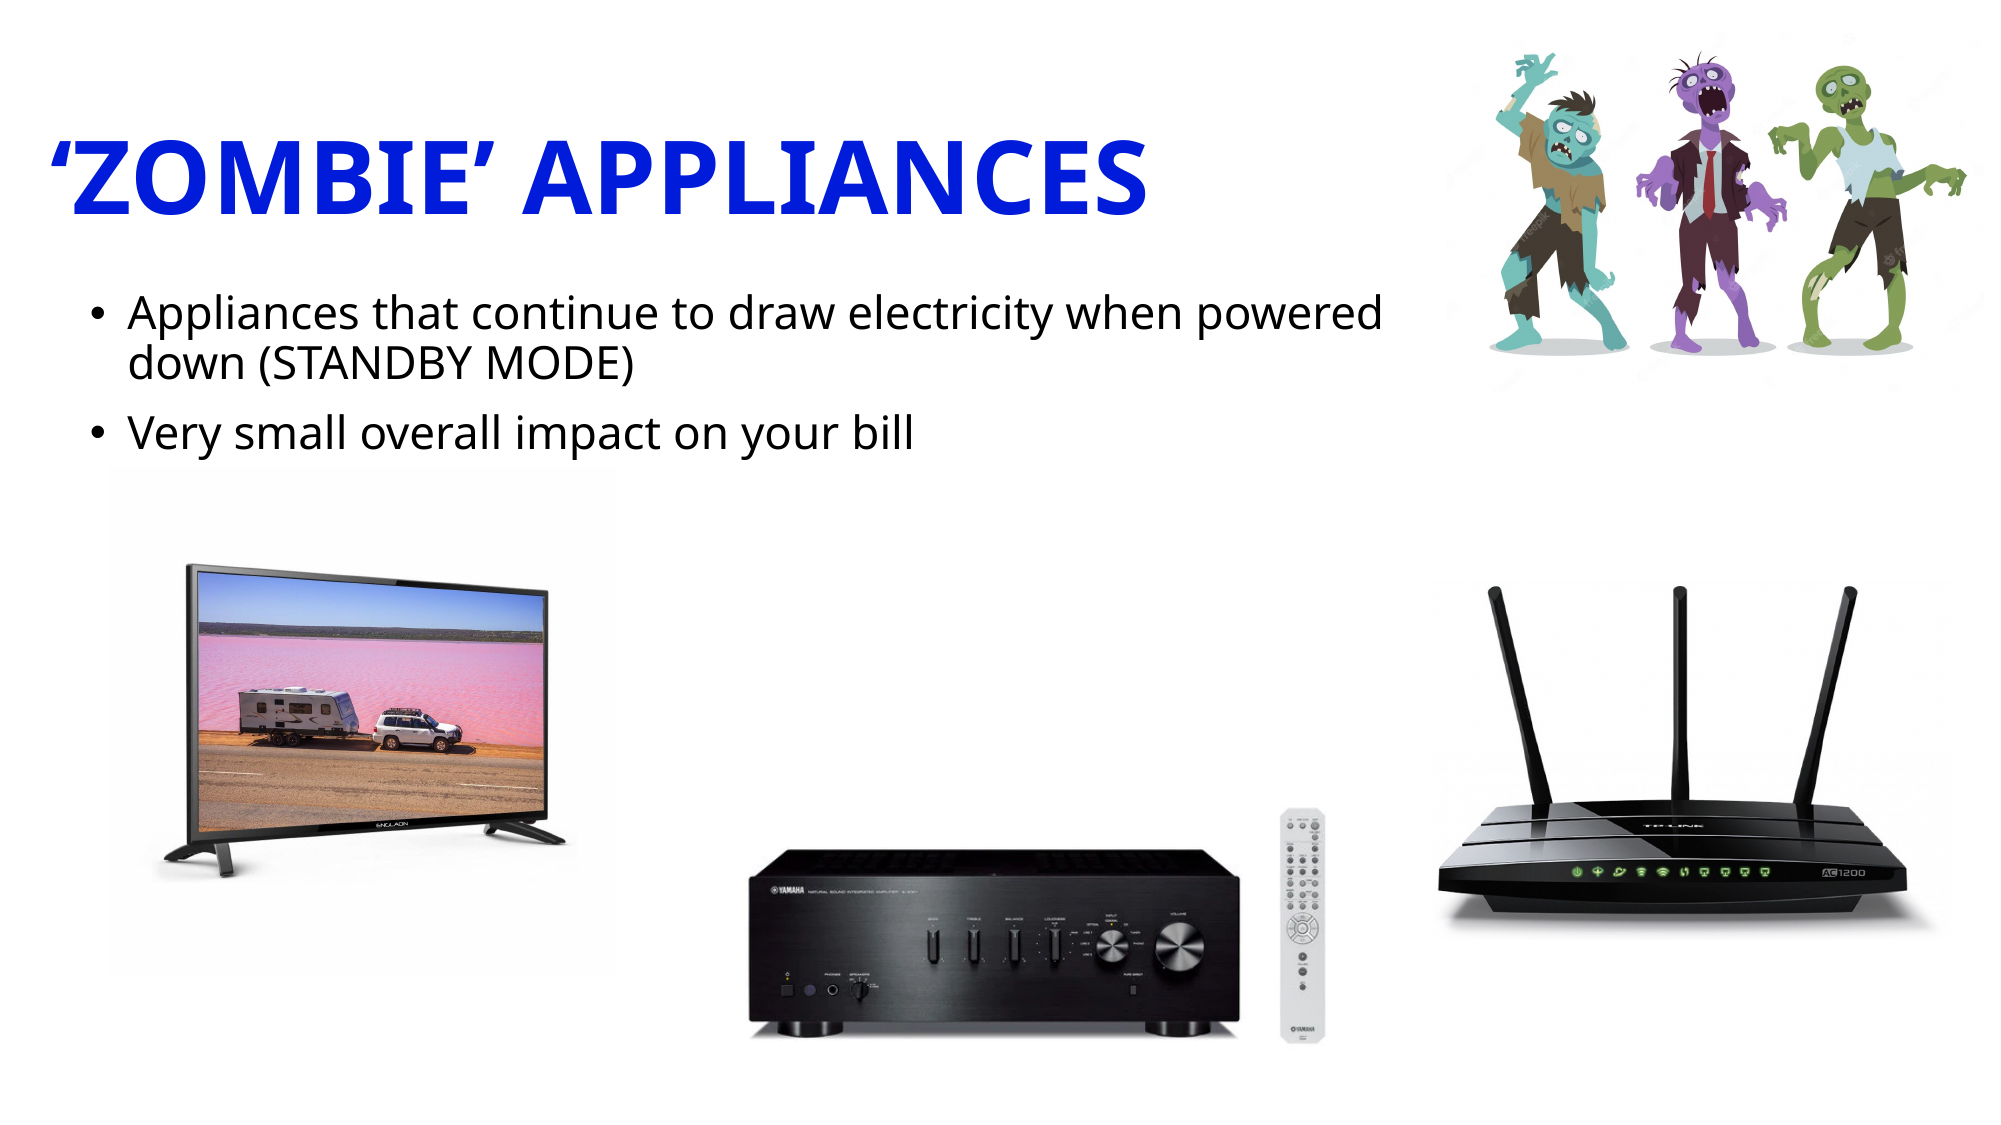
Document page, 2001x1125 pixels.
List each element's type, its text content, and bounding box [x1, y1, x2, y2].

picture [107, 466, 617, 976]
picture [1398, 581, 1982, 940]
title ‘Zombie’ appliances [35, 87, 1446, 245]
text_box Appliances that continue to draw electricity when powered down (STANDBY MODE) Very small overall impact on your bill [75, 283, 1461, 512]
picture [691, 794, 1354, 1091]
picture [1446, 33, 1984, 392]
